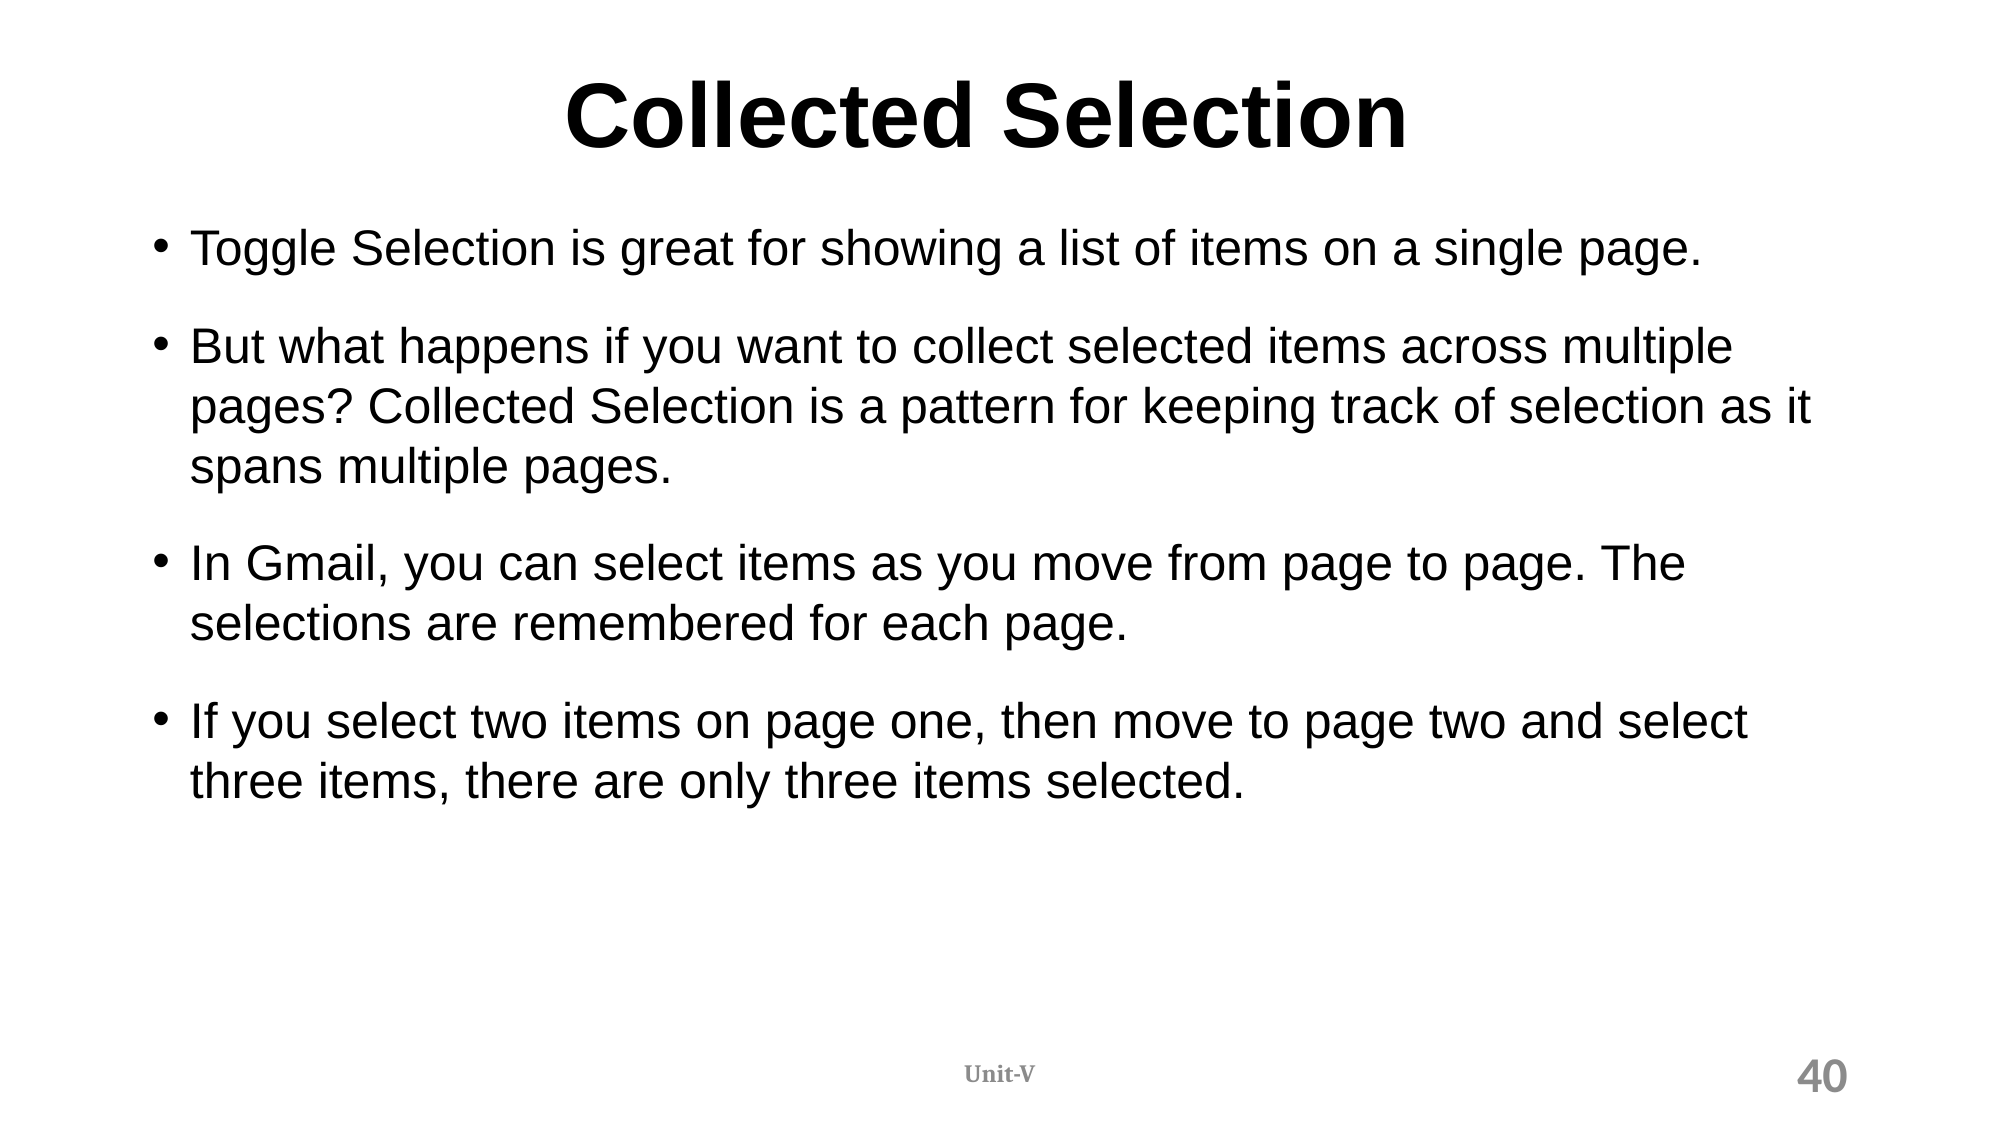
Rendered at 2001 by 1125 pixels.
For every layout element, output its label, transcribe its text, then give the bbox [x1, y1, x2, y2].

list Toggle Selection is great for showing a list of items on a single page. But what happens if you want to collect selected items across multiple pages? Collected Selection is a pattern for keeping track of selection as it spans multiple pages. In Gmail, you can select items as you move from page to page. The selections are remembered for each page. If you select two items on page one, then move to page two and select three items, there are only three items selected. [137, 208, 1863, 1014]
title Collected Selection [137, 35, 1863, 200]
slide_number 40 [1412, 1042, 1863, 1103]
footer Unit-V [662, 1042, 1338, 1103]
